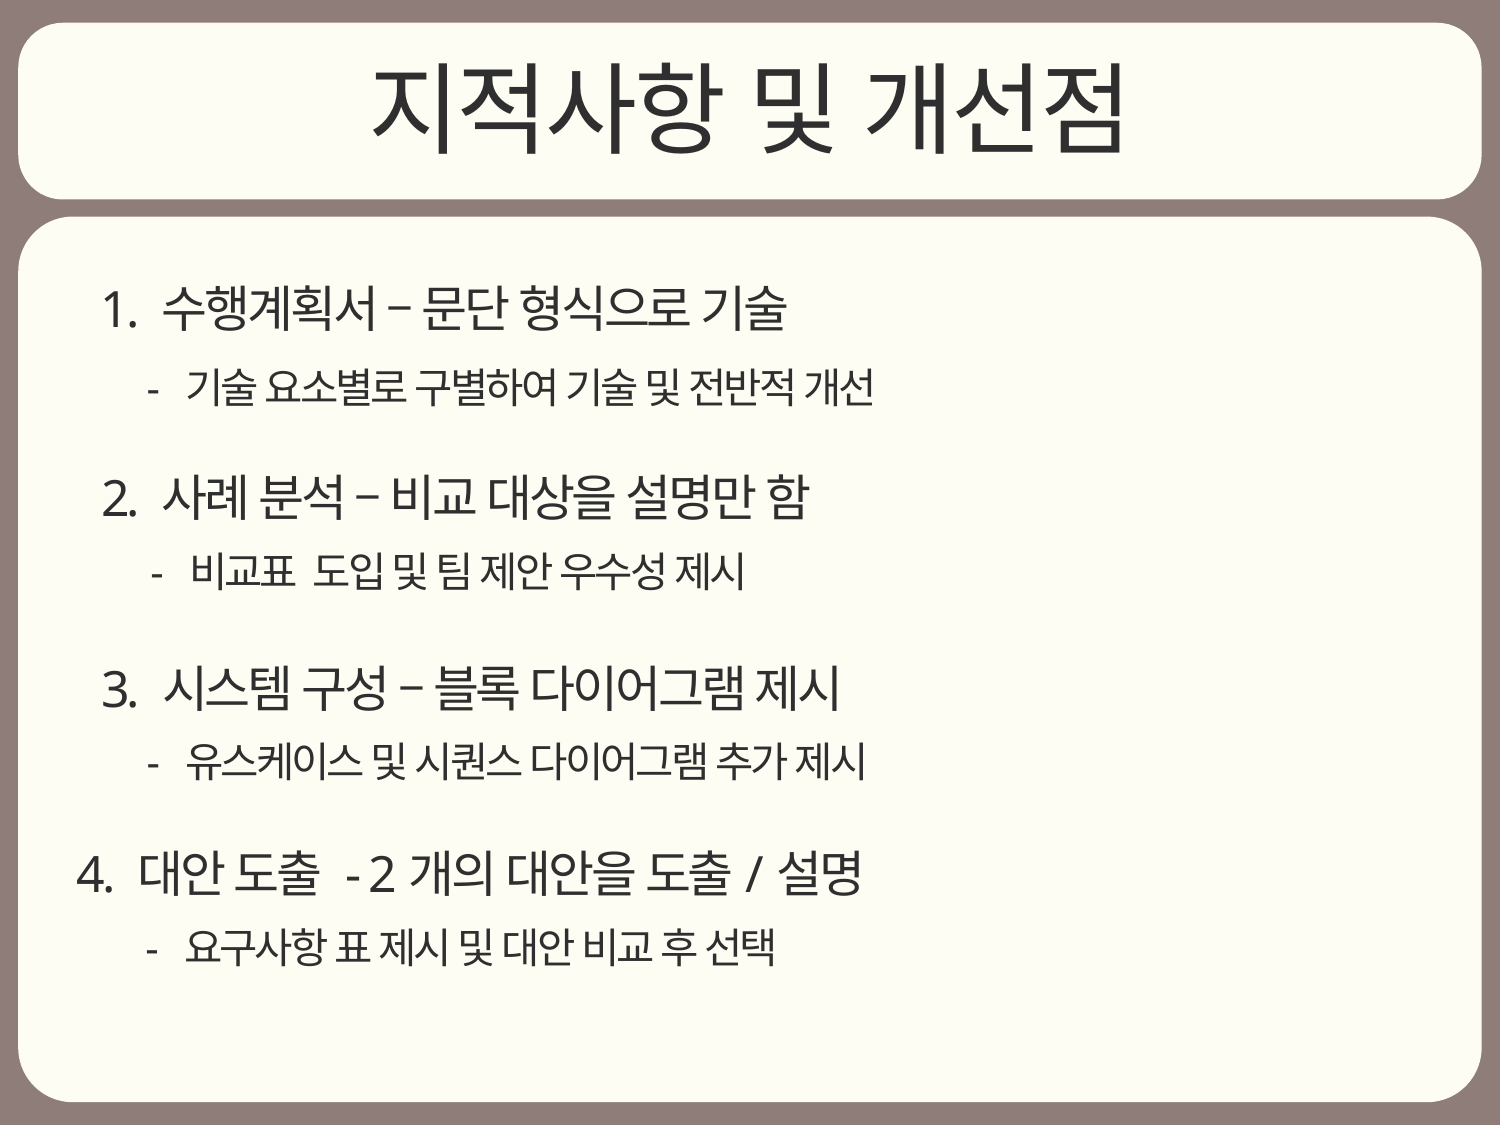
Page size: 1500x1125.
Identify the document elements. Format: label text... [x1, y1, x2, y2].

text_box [86, 834, 856, 981]
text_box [86, 269, 895, 421]
text_box 지적사항 및 개선점 [353, 38, 1147, 174]
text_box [86, 649, 887, 795]
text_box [86, 458, 827, 605]
